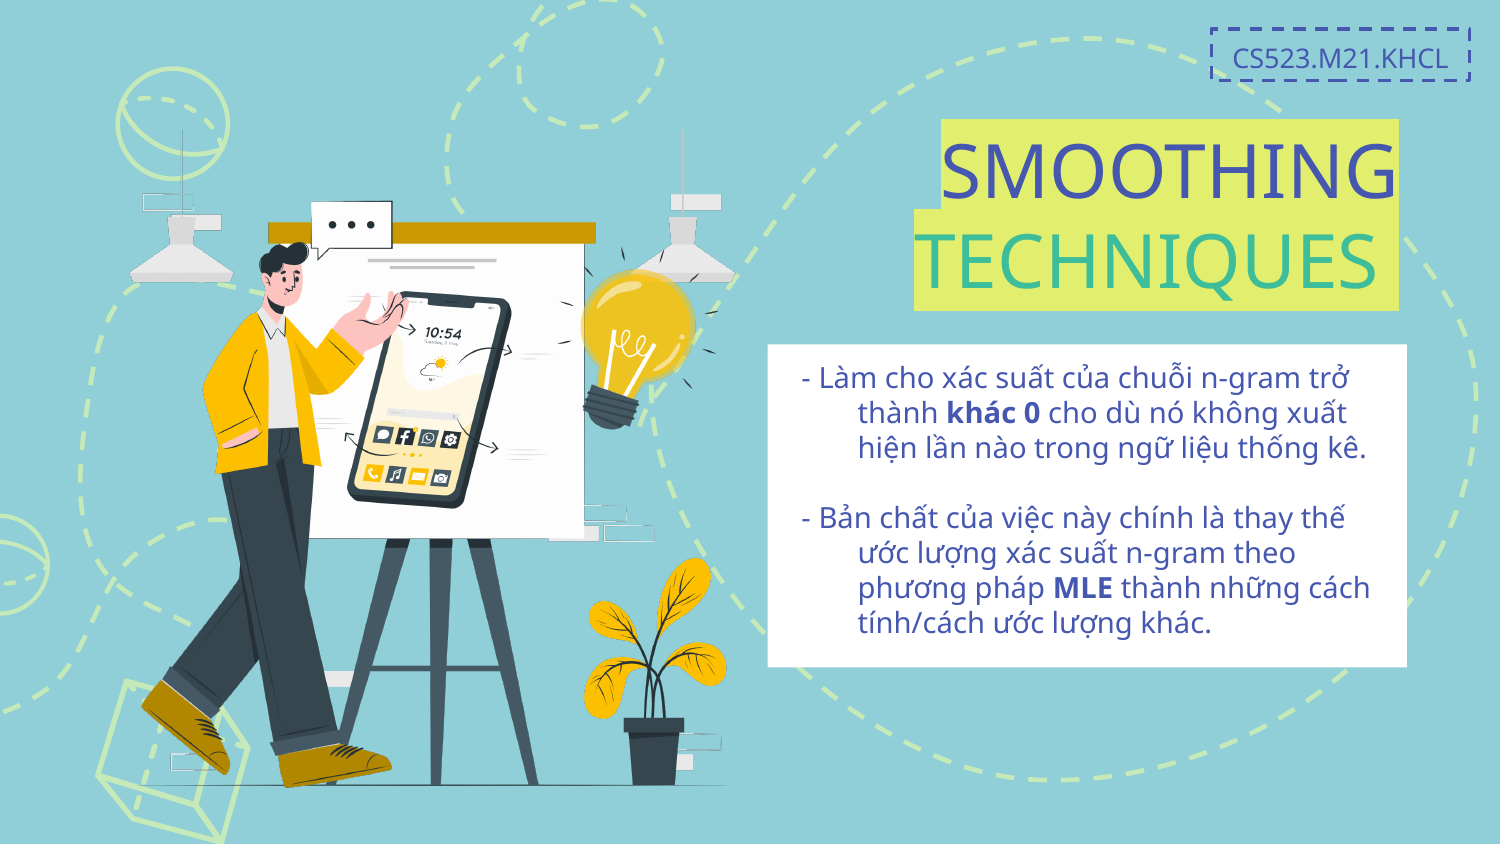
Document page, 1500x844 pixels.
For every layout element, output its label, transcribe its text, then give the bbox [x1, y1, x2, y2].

picture [75, 130, 789, 844]
text_box CS523.M21.KHCL [1211, 29, 1470, 81]
subtitle - Làm cho xác suất của chuỗi n-gram trở thành khác 0 cho dù nó không xuất hiện lần nào trong ngữ liệu thống kê. - Bản chất của việc này chính là thay thế ước lượng xác suất n-gram theo phương pháp MLE thành những cách tính/cách ước lượng khác. [795, 344, 1407, 668]
title SMOOTHING TECHNIQUES [822, 130, 1399, 298]
